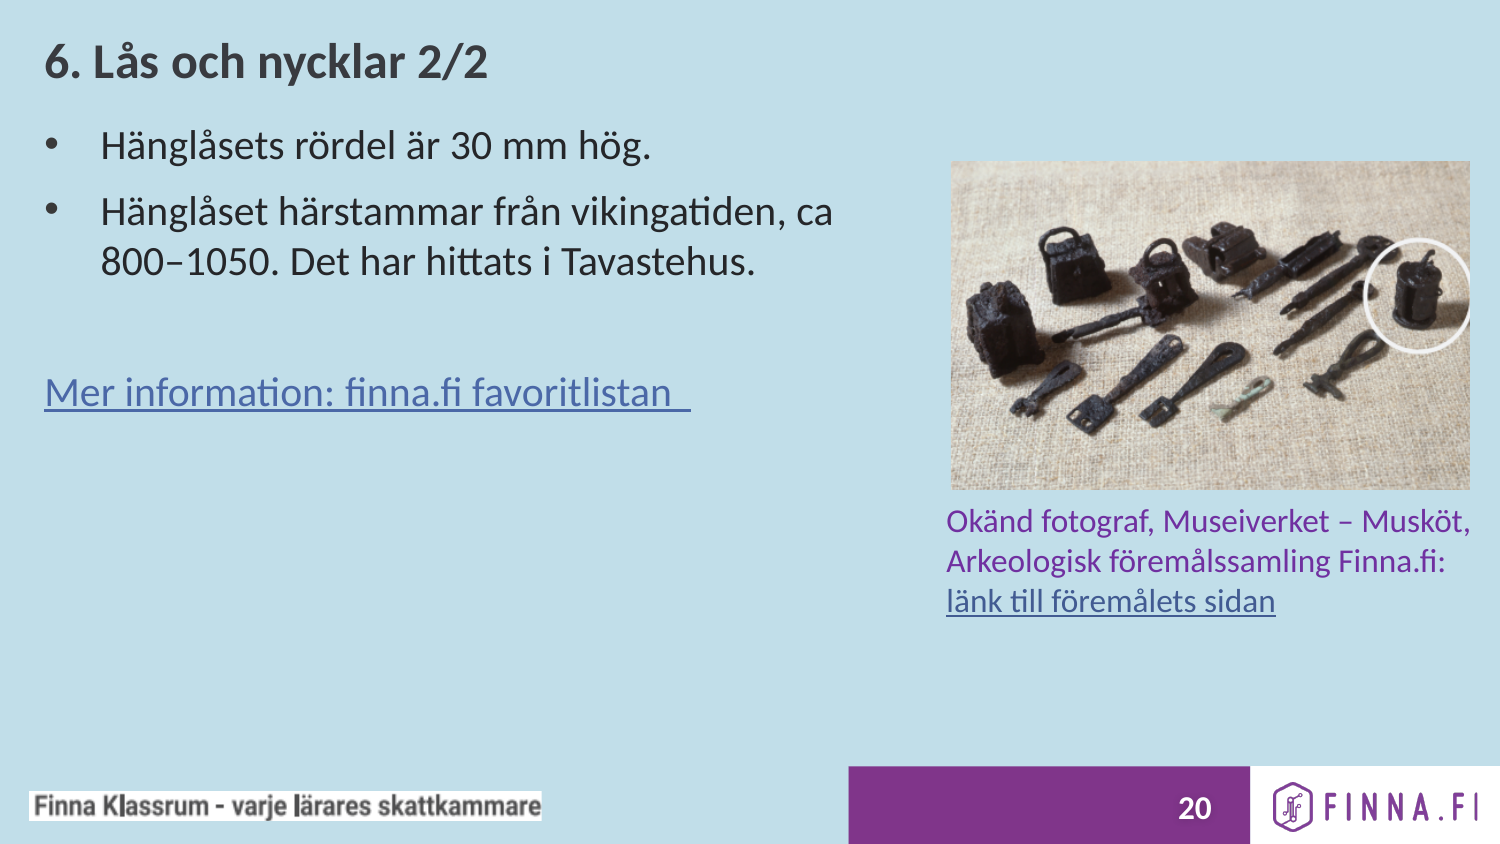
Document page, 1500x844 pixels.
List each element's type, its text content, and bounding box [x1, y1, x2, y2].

text_box Okänd fotograf, Museiverket – Musköt, Arkeologisk föremålssamling Finna.fi: länk till föremålets sidan [931, 506, 1500, 613]
picture [950, 161, 1470, 490]
slide_number 19 [1155, 781, 1227, 831]
title 6. Lås och nycklar 2/2 [29, 20, 715, 102]
text_box Hänglåsets rördel är 30 mm hög. Hänglåset härstammar från vikingatiden, ca 800–1050. Det har hittats i Tavastehus. Mer information: finna.fi favoritlistan [29, 102, 932, 706]
